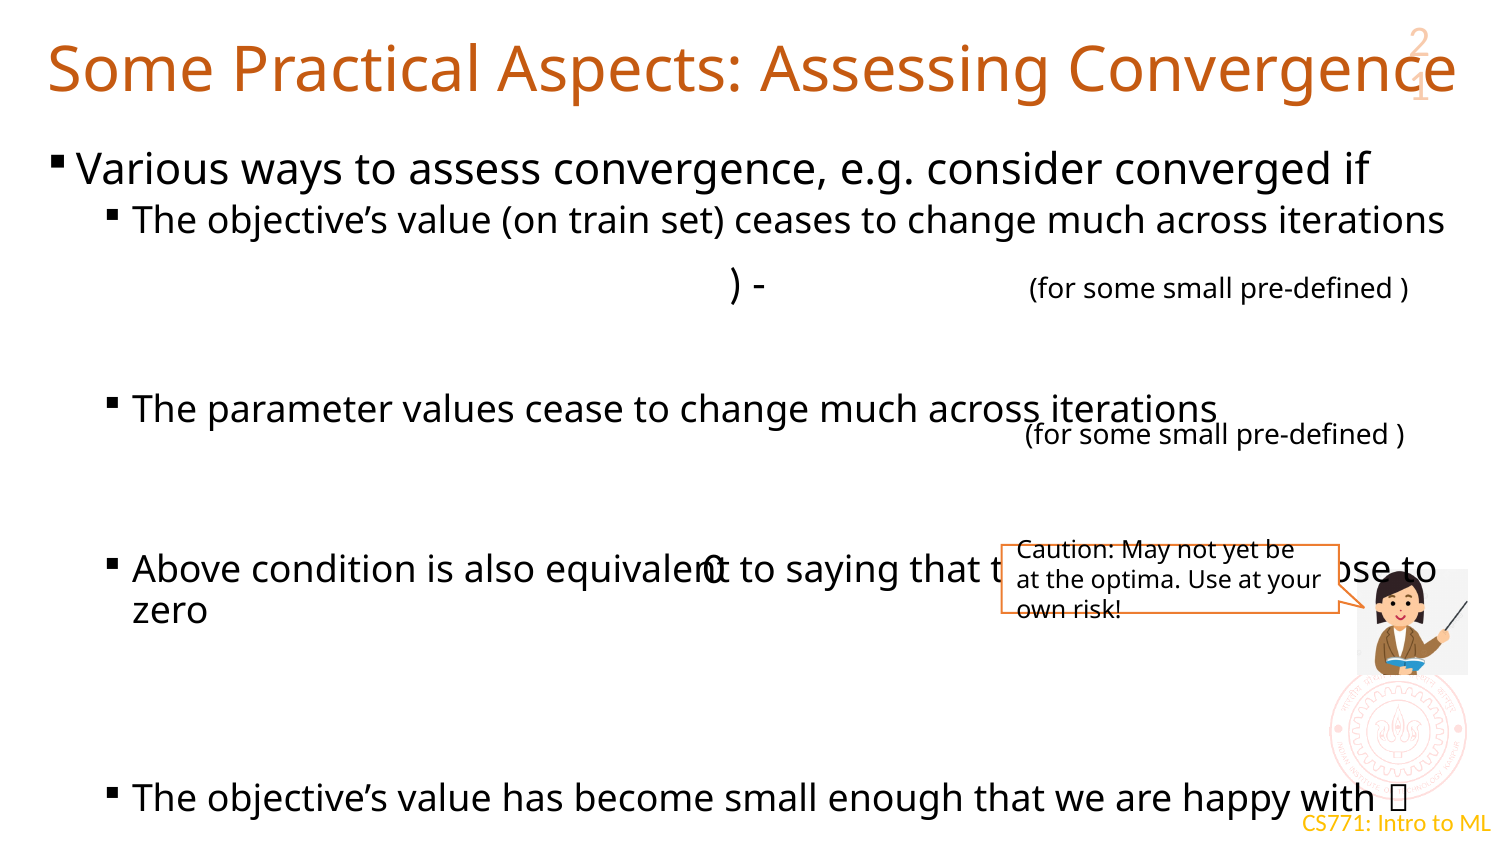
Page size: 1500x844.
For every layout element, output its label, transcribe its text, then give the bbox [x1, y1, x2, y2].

list Various ways to assess convergence, e.g. consider converged if The objective’s value (on train set) ceases to change much across iterations The parameter values cease to change much across iterations Above condition is also equivalent to saying that the gradients are close to zero The objective’s value has become small enough that we are happy with  Use a validation set to assess if the model’s performance is acceptable (early stopping) [32, 139, 1478, 823]
picture [1357, 569, 1468, 675]
text_box Caution: May not yet be at the optima. Use at your own risk! [1000, 543, 1357, 614]
slide_number 21 [1393, 16, 1468, 62]
title Some Practical Aspects: Assessing Convergence [32, 20, 1478, 122]
